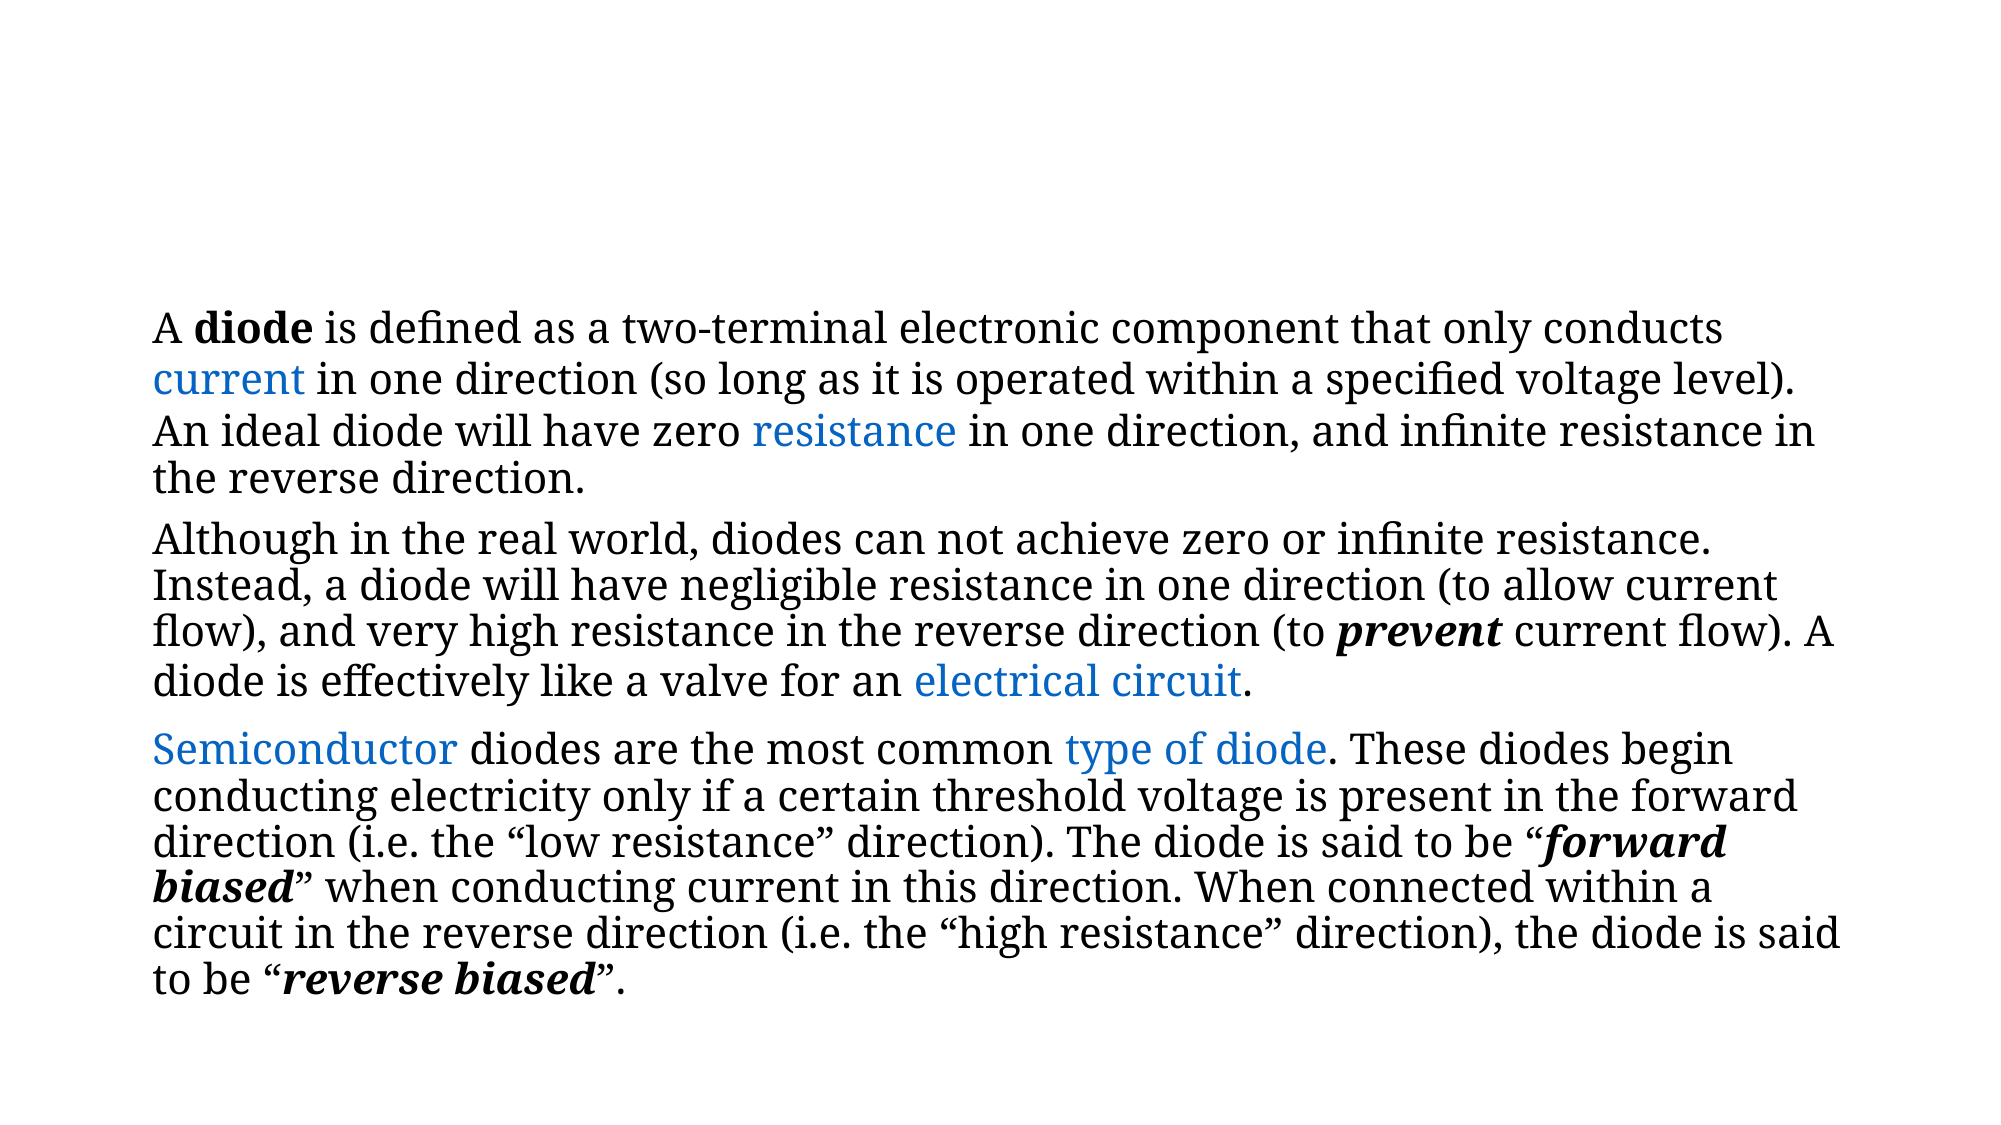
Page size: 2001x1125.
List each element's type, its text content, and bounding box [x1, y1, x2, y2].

list A diode is defined as a two-terminal electronic component that only conducts current in one direction (so long as it is operated within a specified voltage level). An ideal diode will have zero resistance in one direction, and infinite resistance in the reverse direction. Although in the real world, diodes can not achieve zero or infinite resistance. Instead, a diode will have negligible resistance in one direction (to allow current flow), and very high resistance in the reverse direction (to prevent current flow). A diode is effectively like a valve for an electrical circuit. Semiconductor diodes are the most common type of diode. These diodes begin conducting electricity only if a certain threshold voltage is present in the forward direction (i.e. the “low resistance” direction). The diode is said to be “forward biased” when conducting current in this direction. When connected within a circuit in the reverse direction (i.e. the “high resistance” direction), the diode is said to be “reverse biased”. [137, 299, 1863, 1014]
